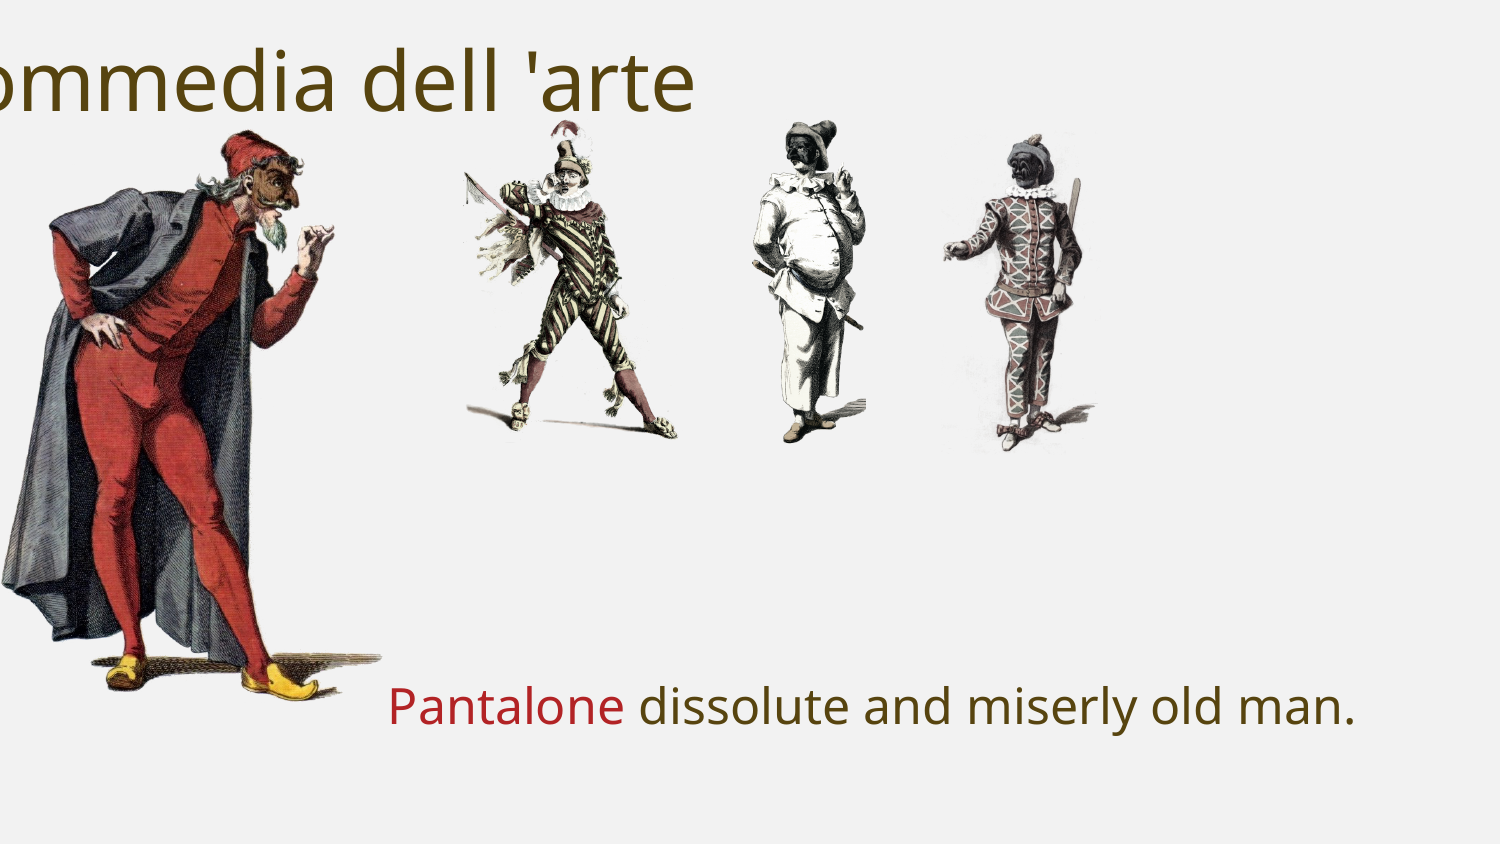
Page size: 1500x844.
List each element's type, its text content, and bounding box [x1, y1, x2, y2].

picture [0, 126, 384, 703]
text_box Commedia dell 'arte [0, 20, 713, 135]
text_box Pantalone dissolute and miserly old man. [373, 667, 1372, 742]
picture [752, 118, 866, 444]
picture [463, 119, 684, 443]
picture [941, 129, 1101, 455]
